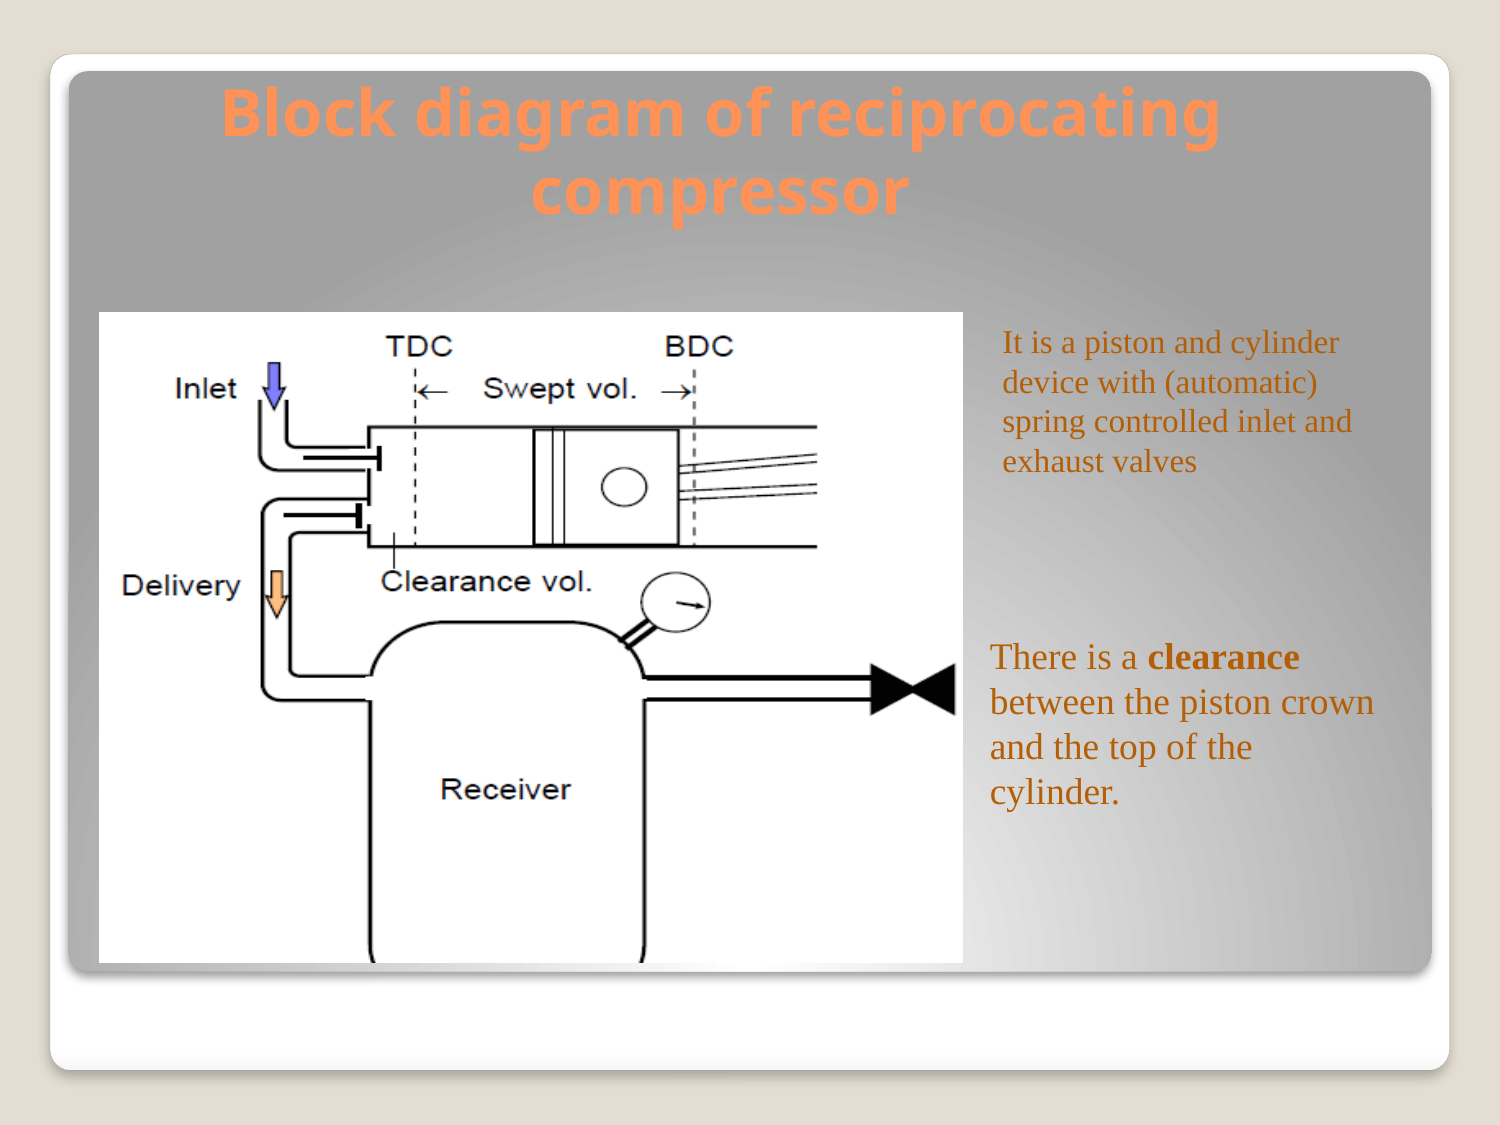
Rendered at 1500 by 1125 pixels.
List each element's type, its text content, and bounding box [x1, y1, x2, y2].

text_box There is a clearance between the piston crown and the top of the cylinder. [975, 624, 1400, 820]
title Block diagram of reciprocating compressor [50, 62, 1393, 235]
text_box It is a piston and cylinder device with (automatic) spring controlled inlet and exhaust valves [987, 312, 1375, 487]
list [99, 312, 963, 963]
